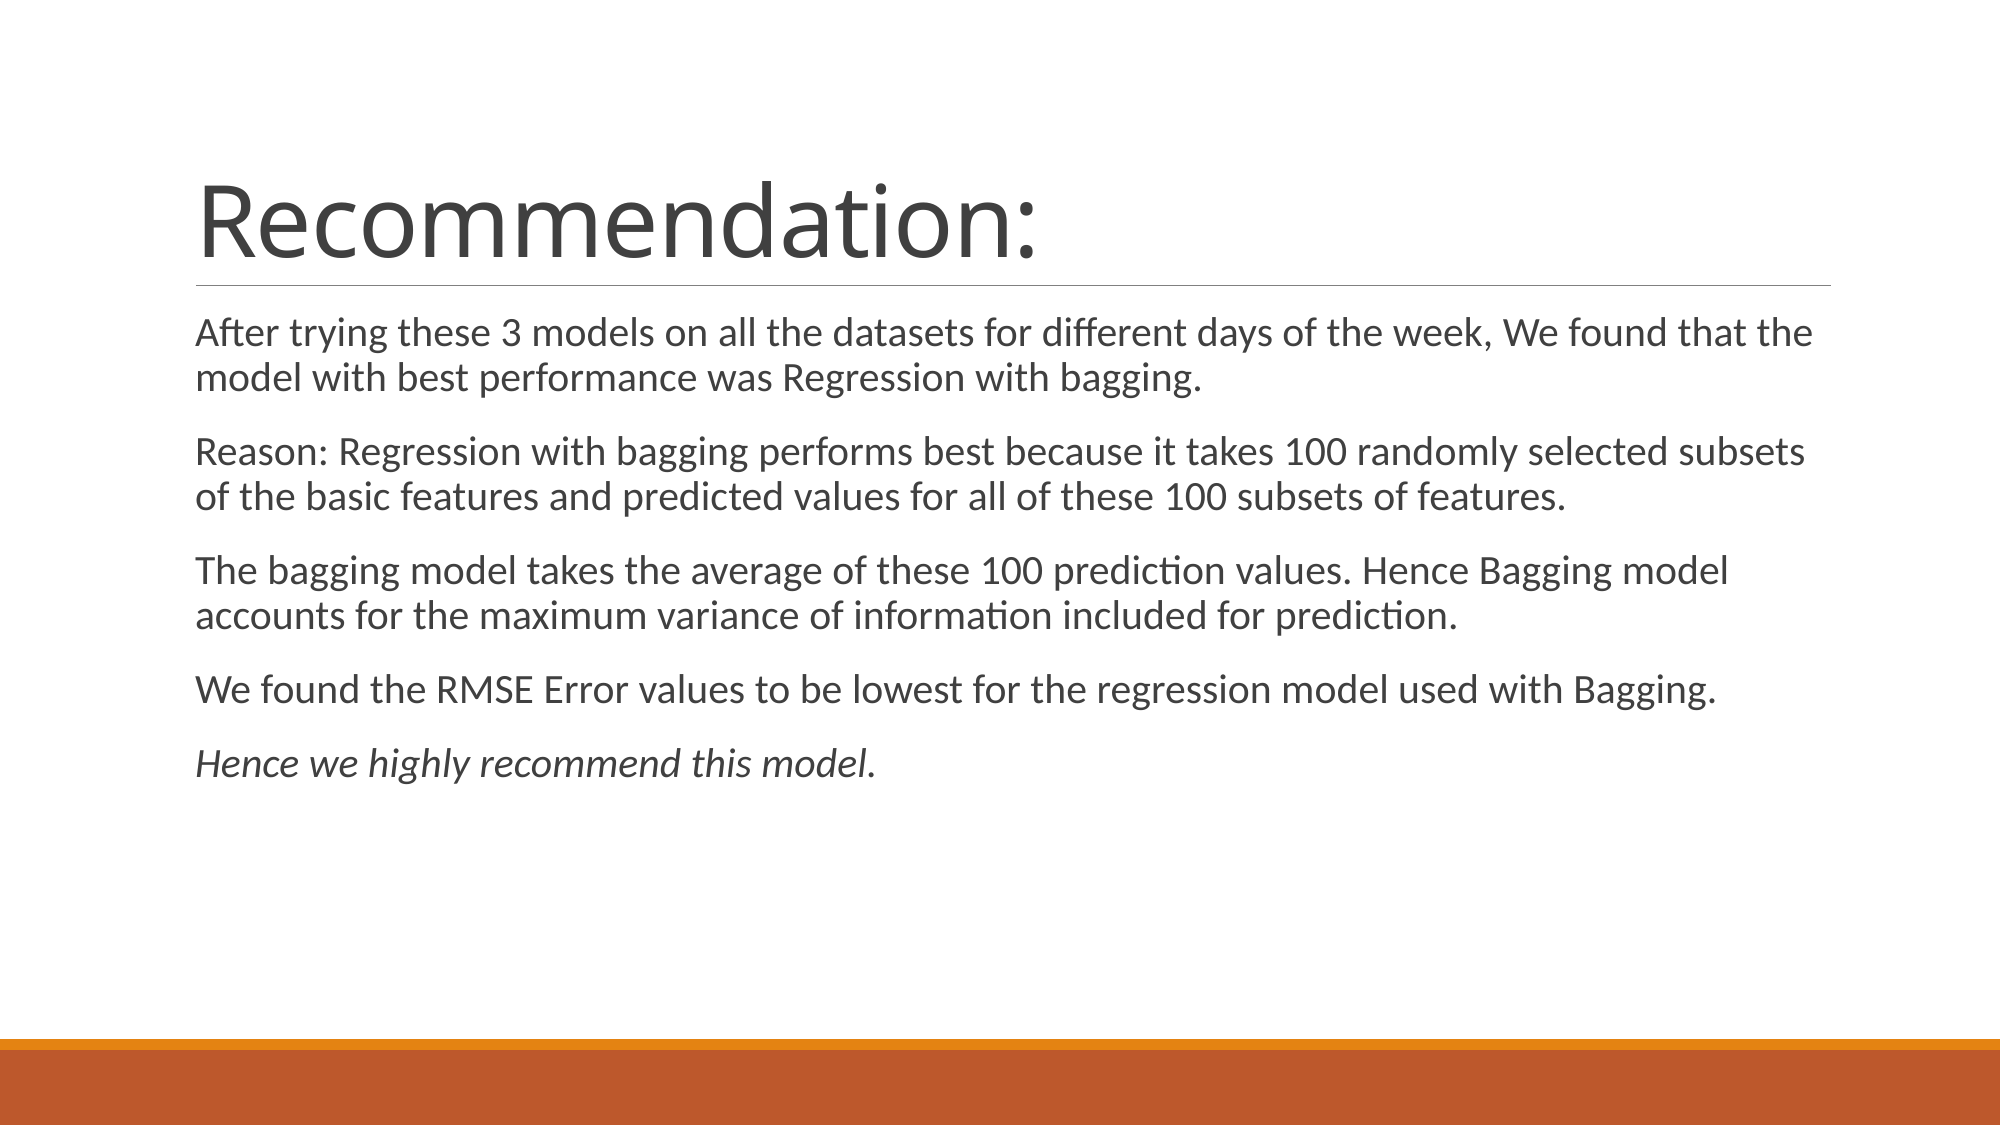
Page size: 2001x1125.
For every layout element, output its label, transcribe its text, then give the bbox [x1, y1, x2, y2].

title Recommendation: [180, 47, 1830, 285]
list After trying these 3 models on all the datasets for different days of the week, We found that the model with best performance was Regression with bagging. Reason: Regression with bagging performs best because it takes 100 randomly selected subsets of the basic features and predicted values for all of these 100 subsets of features. The bagging model takes the average of these 100 prediction values. Hence Bagging model accounts for the maximum variance of information included for prediction. We found the RMSE Error values to be lowest for the regression model used with Bagging. Hence we highly recommend this model. [180, 302, 1830, 963]
